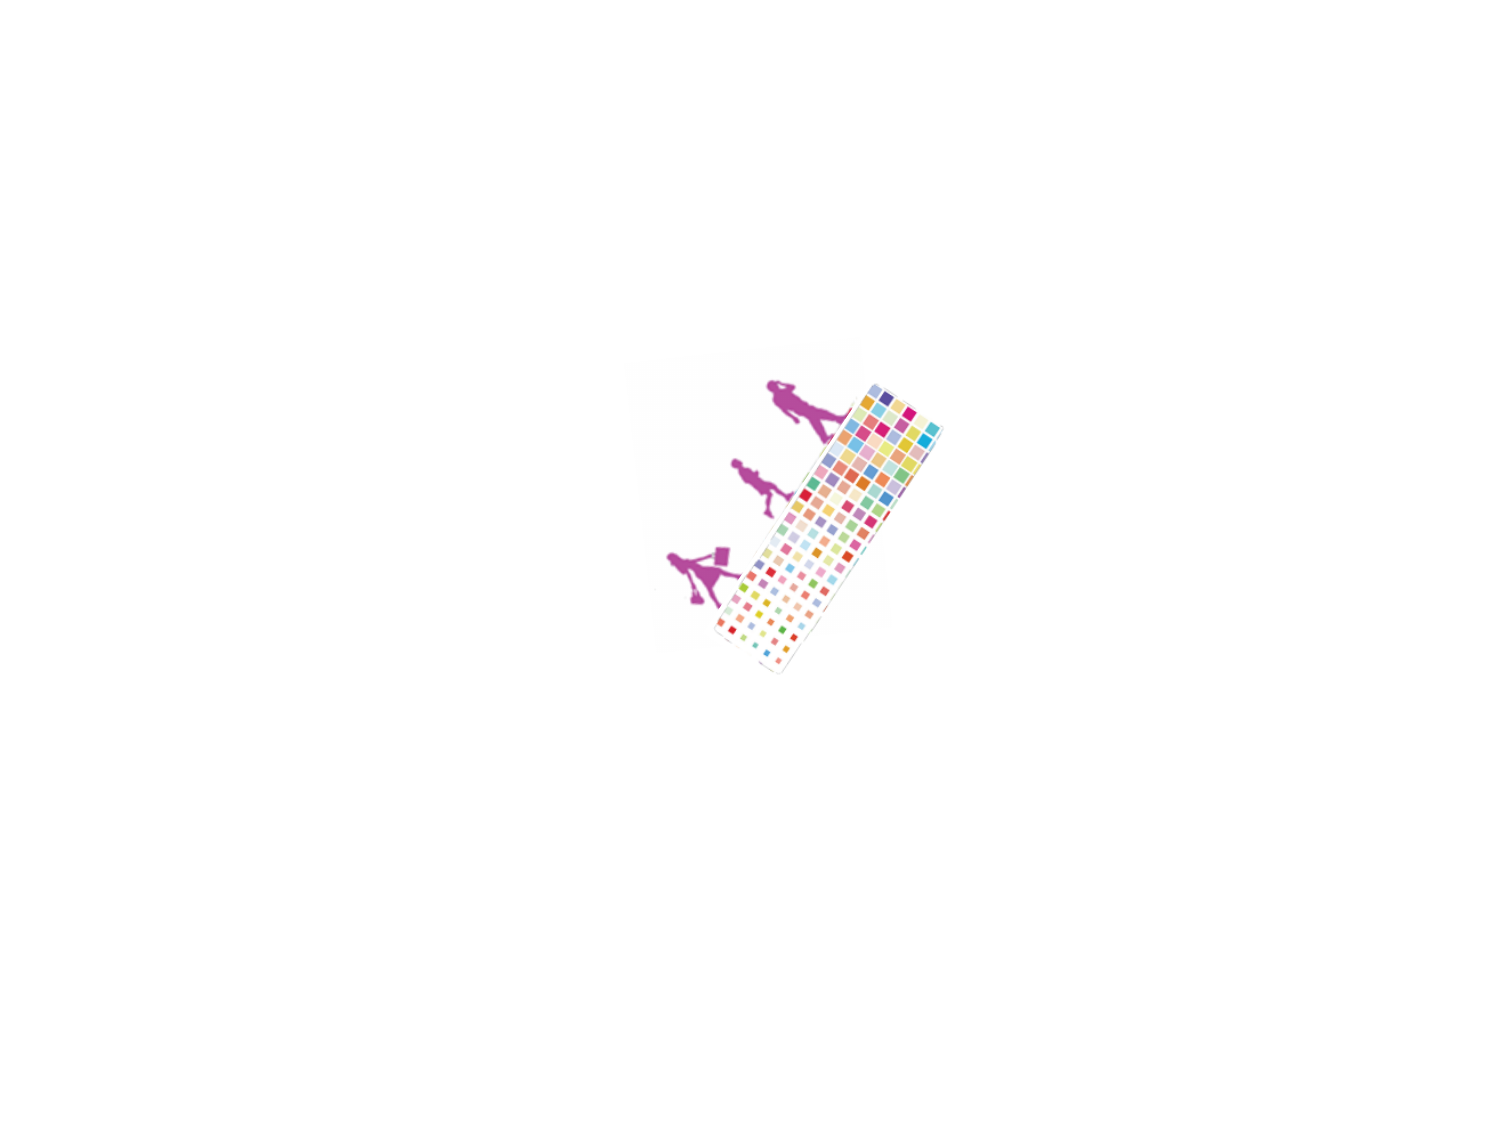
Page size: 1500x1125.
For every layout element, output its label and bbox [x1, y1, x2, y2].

picture [625, 338, 950, 686]
